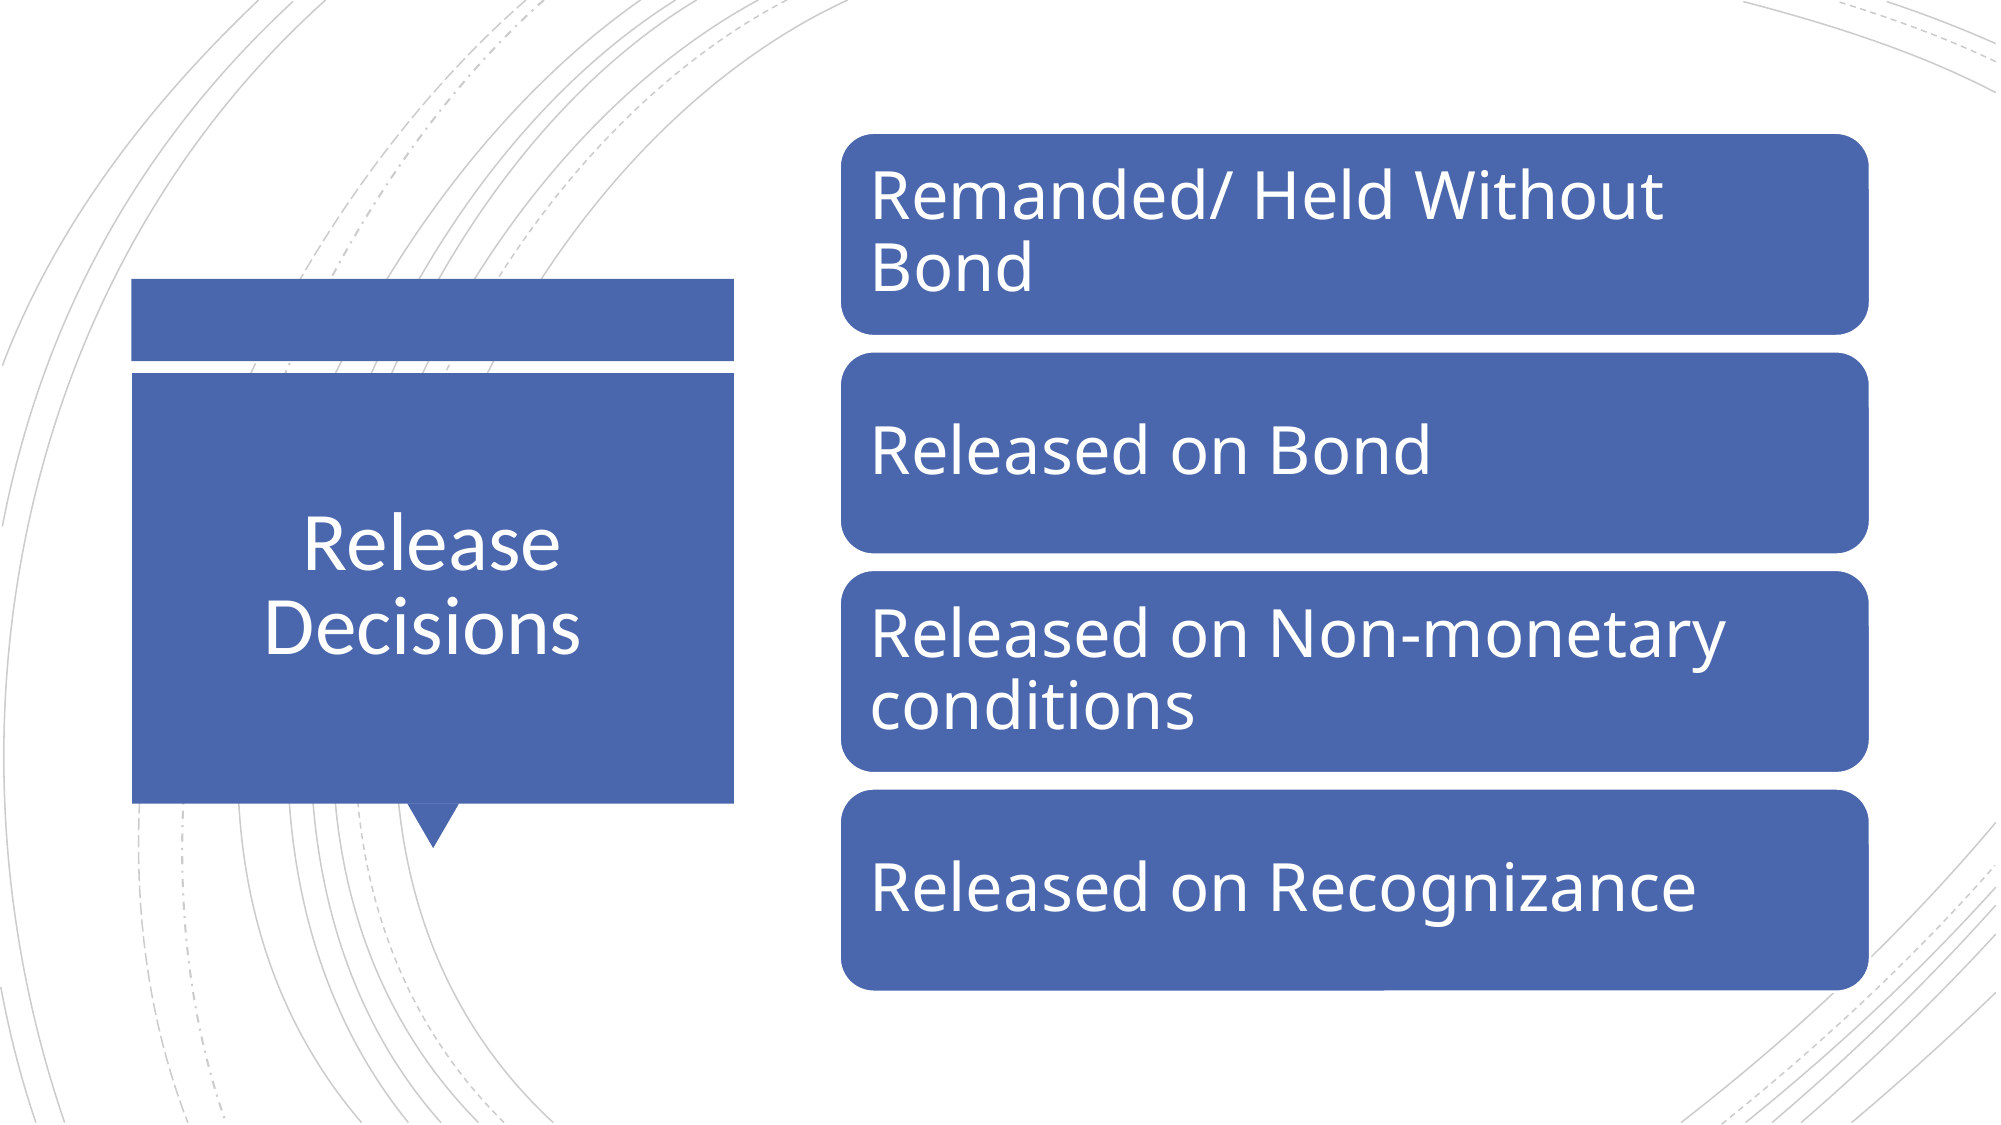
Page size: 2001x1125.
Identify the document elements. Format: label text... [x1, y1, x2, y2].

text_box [839, 132, 1871, 992]
title Release Decisions [145, 385, 720, 789]
